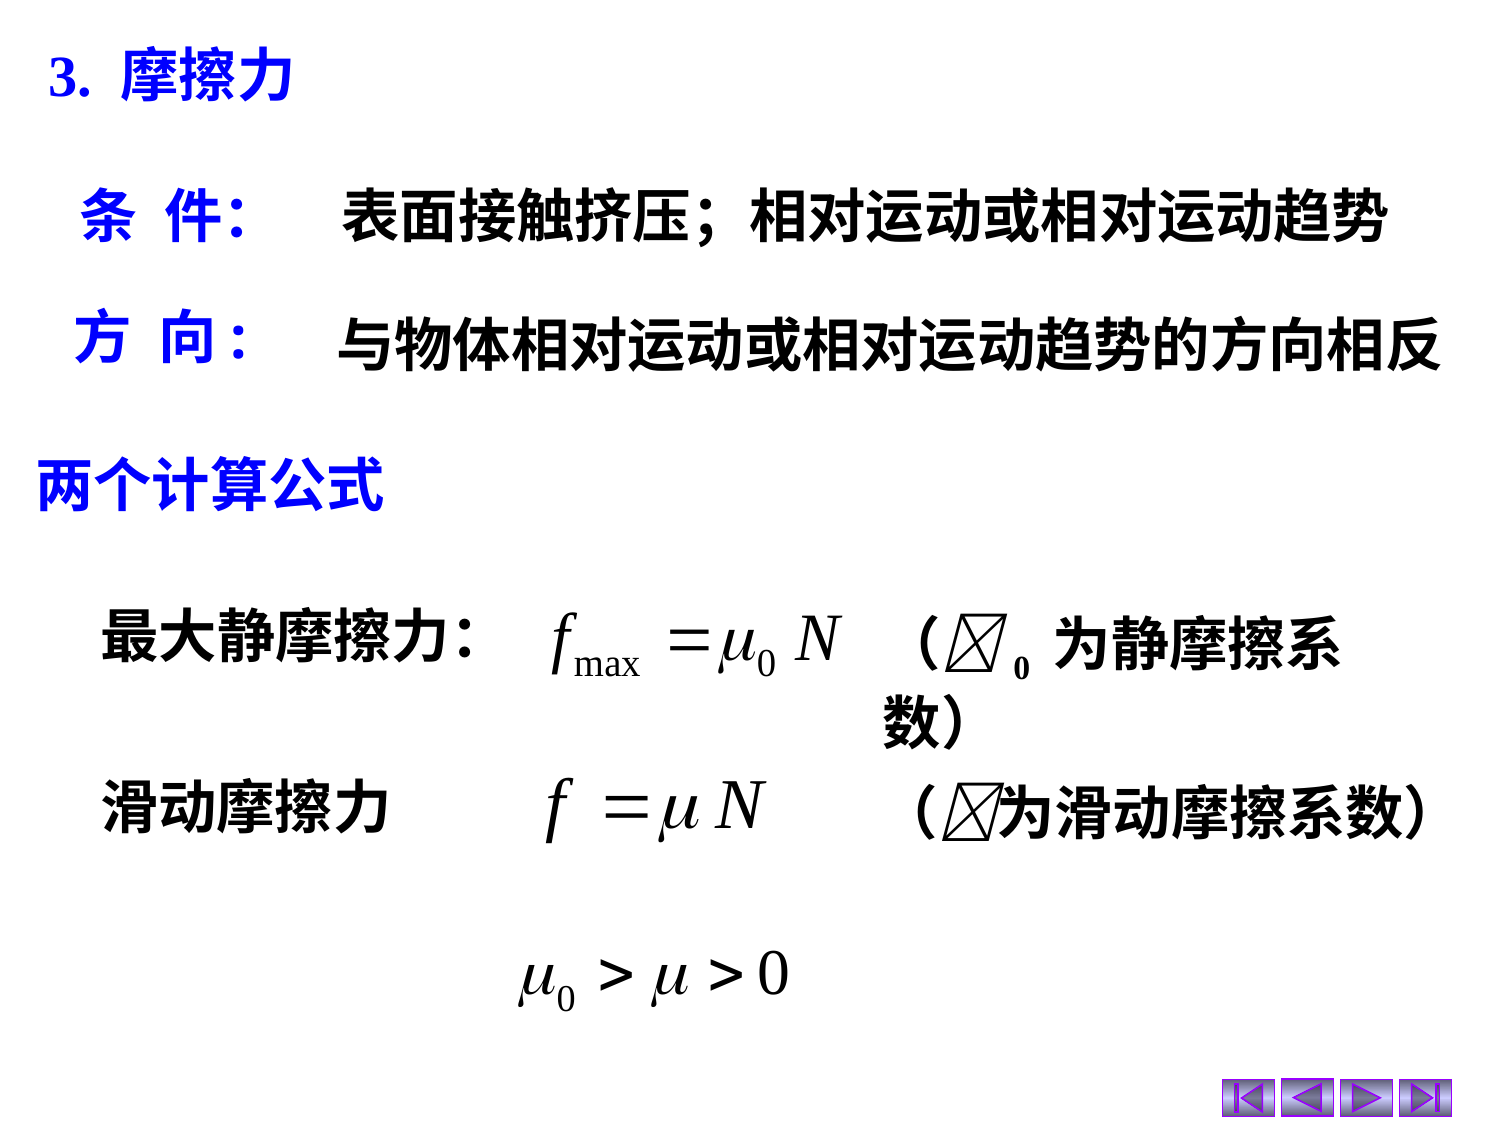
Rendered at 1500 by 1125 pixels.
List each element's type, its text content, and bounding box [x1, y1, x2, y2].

text_box 表面接触挤压；相对运动或相对运动趋势 [299, 171, 1499, 300]
text_box 滑动摩擦力 [85, 762, 470, 848]
text_box 方 向: [59, 292, 426, 378]
text_box 两个计算公式 [20, 440, 470, 526]
text_box （为滑动摩擦系数） [865, 769, 1500, 854]
text_box 与物体相对运动或相对运动趋势的方向相反 [321, 300, 1500, 385]
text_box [528, 591, 856, 694]
text_box 条 件： [64, 171, 299, 257]
text_box 最大静摩擦力： [85, 592, 526, 677]
text_box 3. 摩擦力 [33, 31, 991, 116]
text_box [505, 929, 802, 1028]
slide_number [1149, 1046, 1500, 1125]
text_box （0 为静摩擦系数） [868, 599, 1474, 764]
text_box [520, 762, 786, 858]
